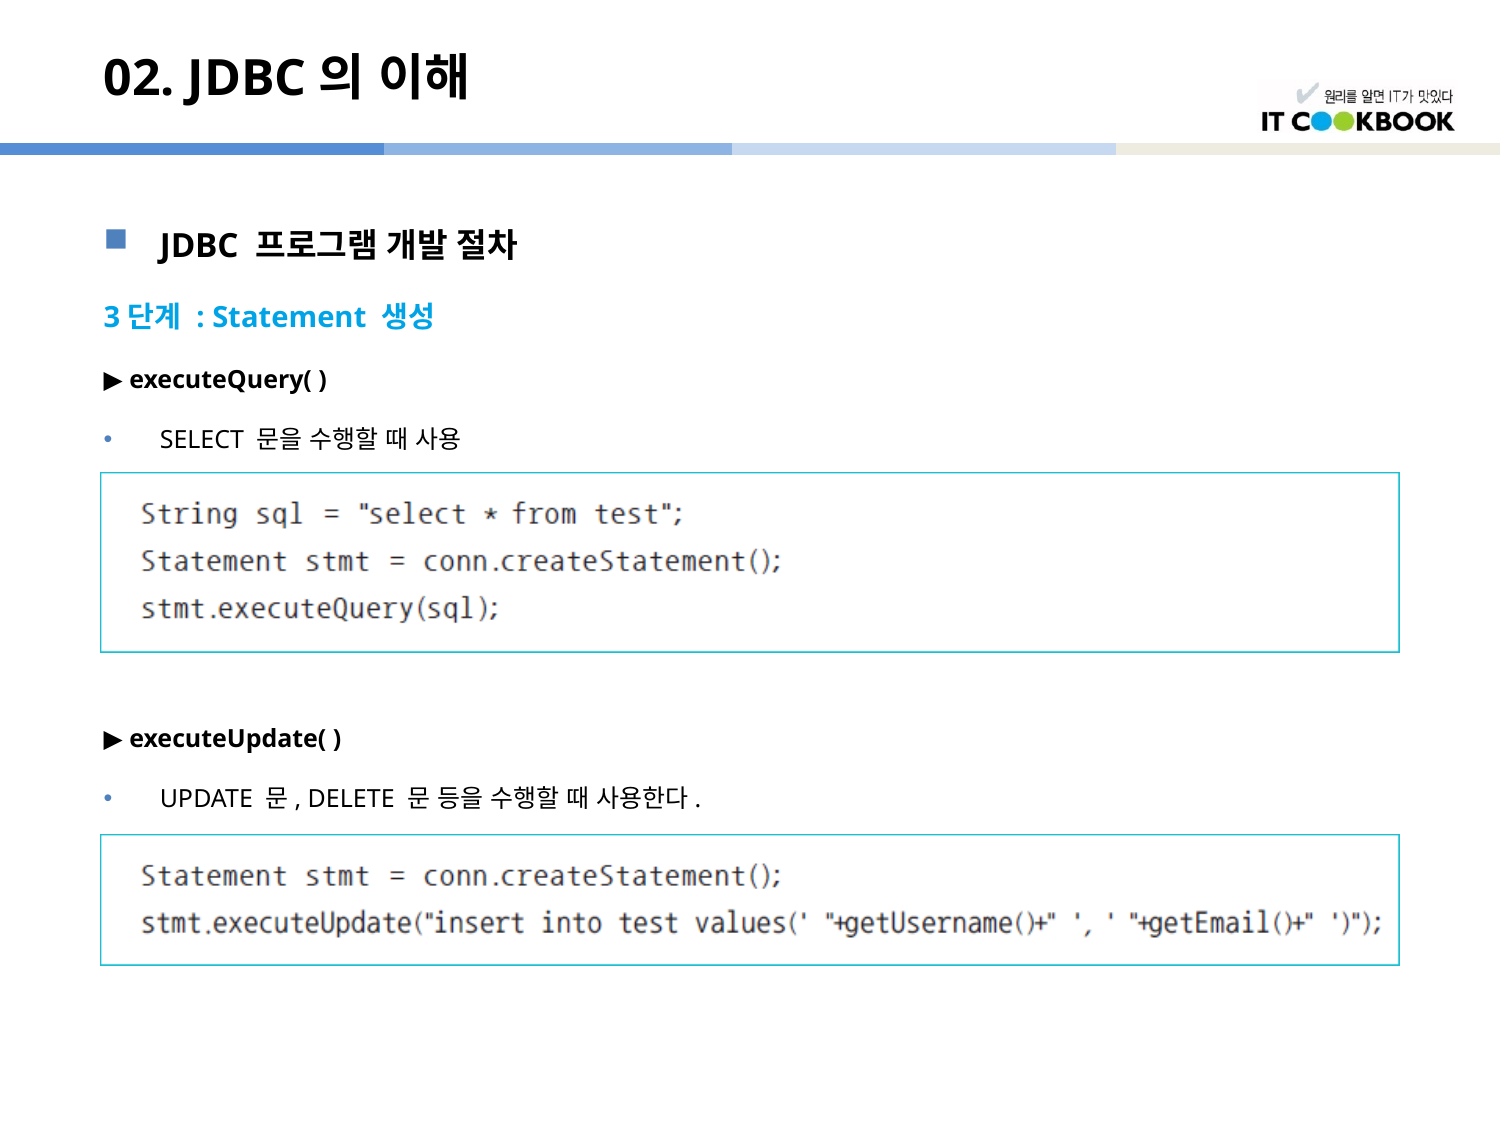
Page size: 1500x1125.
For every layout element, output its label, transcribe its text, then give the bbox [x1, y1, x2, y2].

list JDBC 프로그램 개발 절차 3단계 : Statement 생성 ▶ executeQuery( ) SELECT 문을 수행할 때 사용 ▶ executeUpdate( ) UPDATE 문, DELETE 문 등을 수행할 때 사용한다. [88, 196, 1436, 280]
picture [1257, 79, 1458, 133]
title 02. JDBC의 이해 [88, 30, 1211, 121]
picture [100, 472, 1400, 653]
picture [100, 833, 1400, 966]
